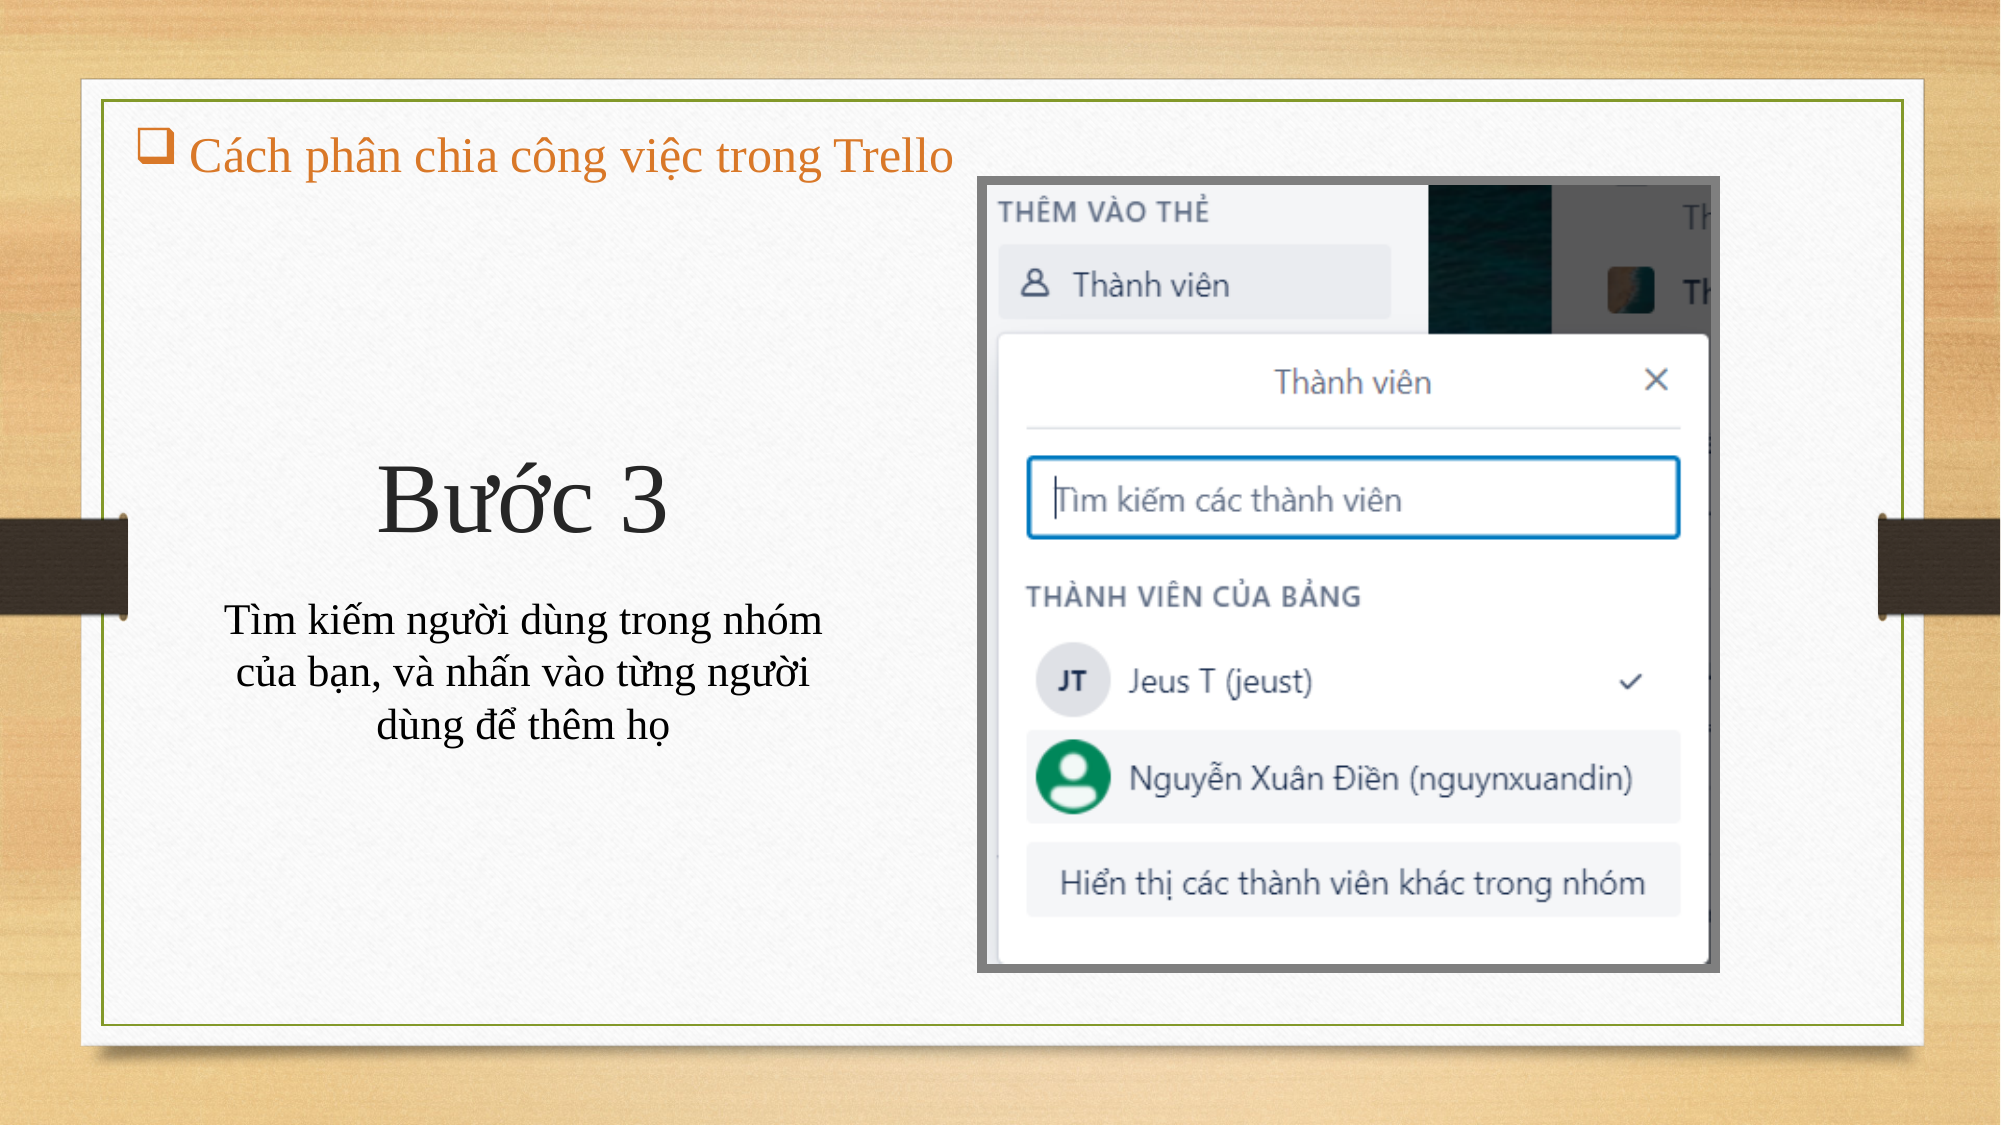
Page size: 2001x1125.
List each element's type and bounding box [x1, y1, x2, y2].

text_box [0, 0, 2000, 1125]
list [986, 185, 1712, 965]
